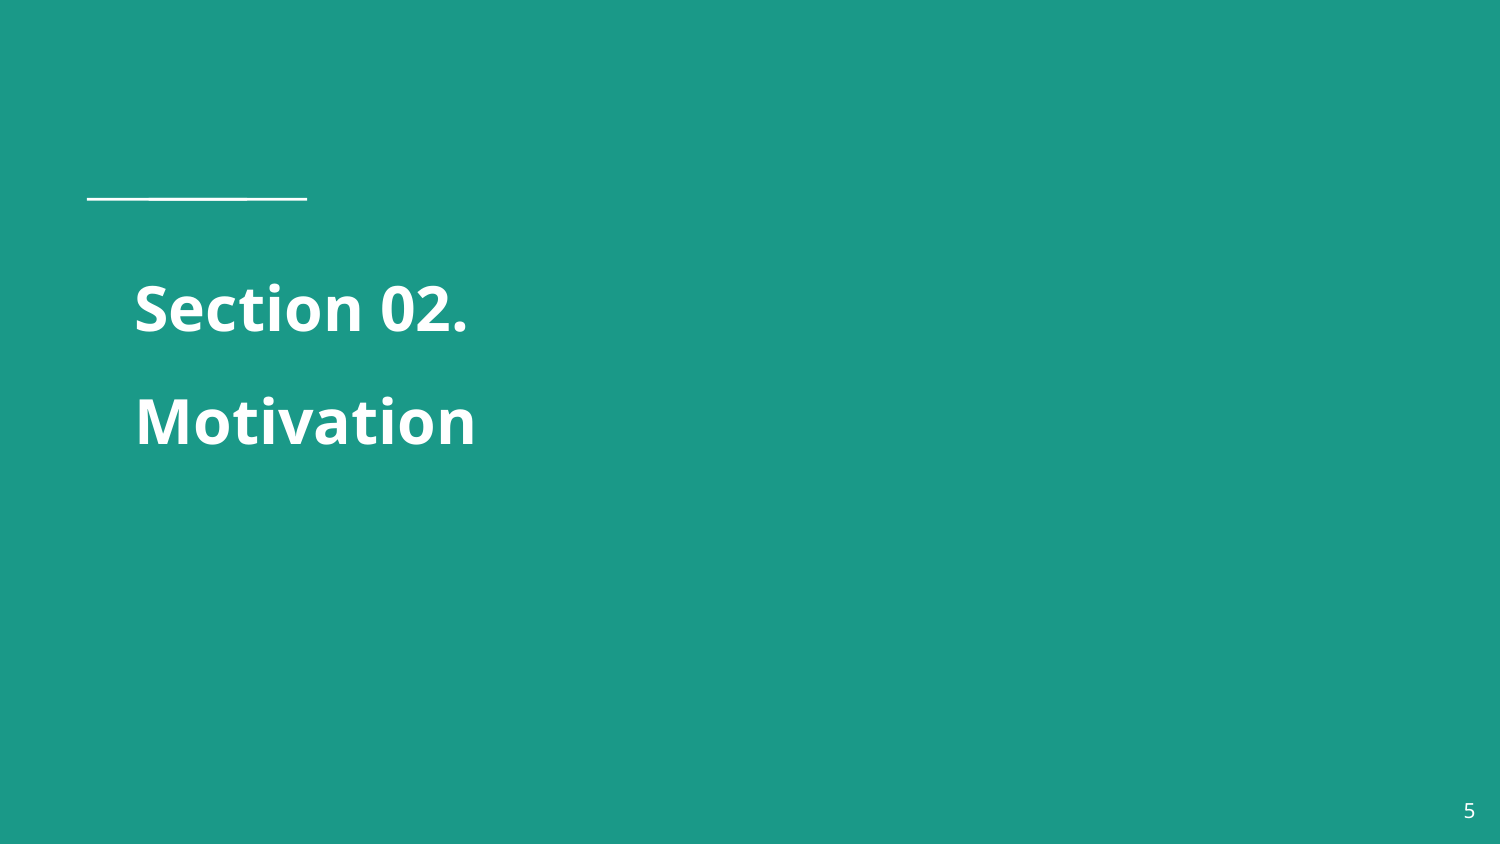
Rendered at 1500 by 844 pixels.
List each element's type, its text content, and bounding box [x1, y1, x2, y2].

title Section 02. Motivation [119, 216, 1381, 466]
slide_number ‹#› [1400, 779, 1491, 844]
